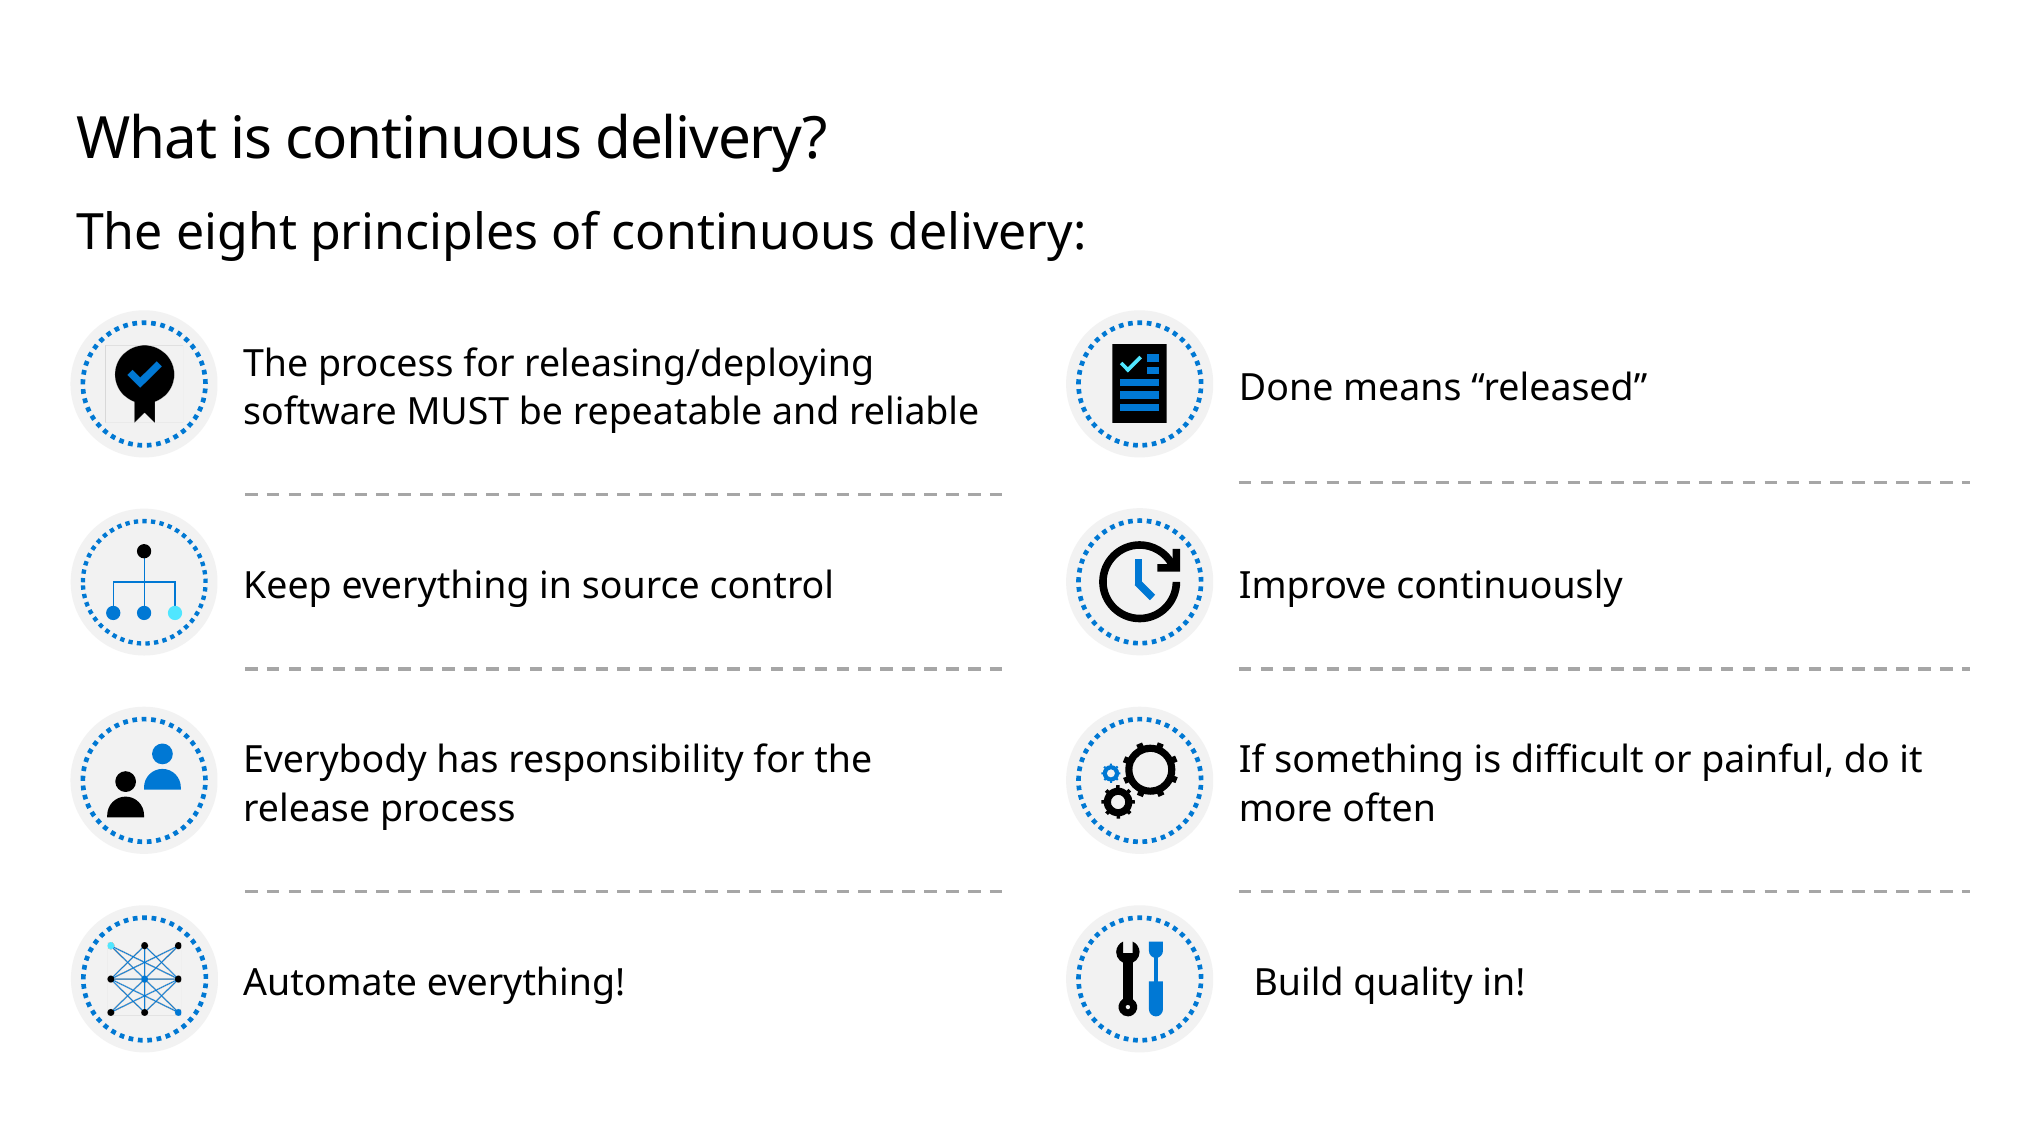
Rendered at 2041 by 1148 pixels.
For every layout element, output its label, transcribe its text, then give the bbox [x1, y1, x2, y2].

text_box Build quality in! [1253, 954, 1985, 1004]
text_box The eight principles of continuous delivery: [76, 199, 1219, 261]
picture [1065, 904, 1214, 1053]
picture [1065, 309, 1214, 458]
text_box Done means “released” [1238, 359, 1971, 408]
text_box The process for releasing/deploying software MUST be repeatable and reliable [242, 335, 1004, 432]
picture [1065, 507, 1214, 656]
picture [70, 904, 219, 1053]
text_box Improve continuously [1238, 557, 1971, 607]
picture [70, 706, 218, 854]
picture [70, 309, 218, 458]
title What is continuous delivery? [76, 103, 1969, 172]
text_box If something is difficult or painful, do it more often [1238, 732, 1971, 829]
picture [1065, 706, 1214, 854]
picture [70, 508, 218, 656]
text_box Keep everything in source control [242, 557, 1004, 607]
text_box Everybody has responsibility for the release process [242, 732, 1004, 829]
text_box Automate everything! [242, 954, 1004, 1004]
